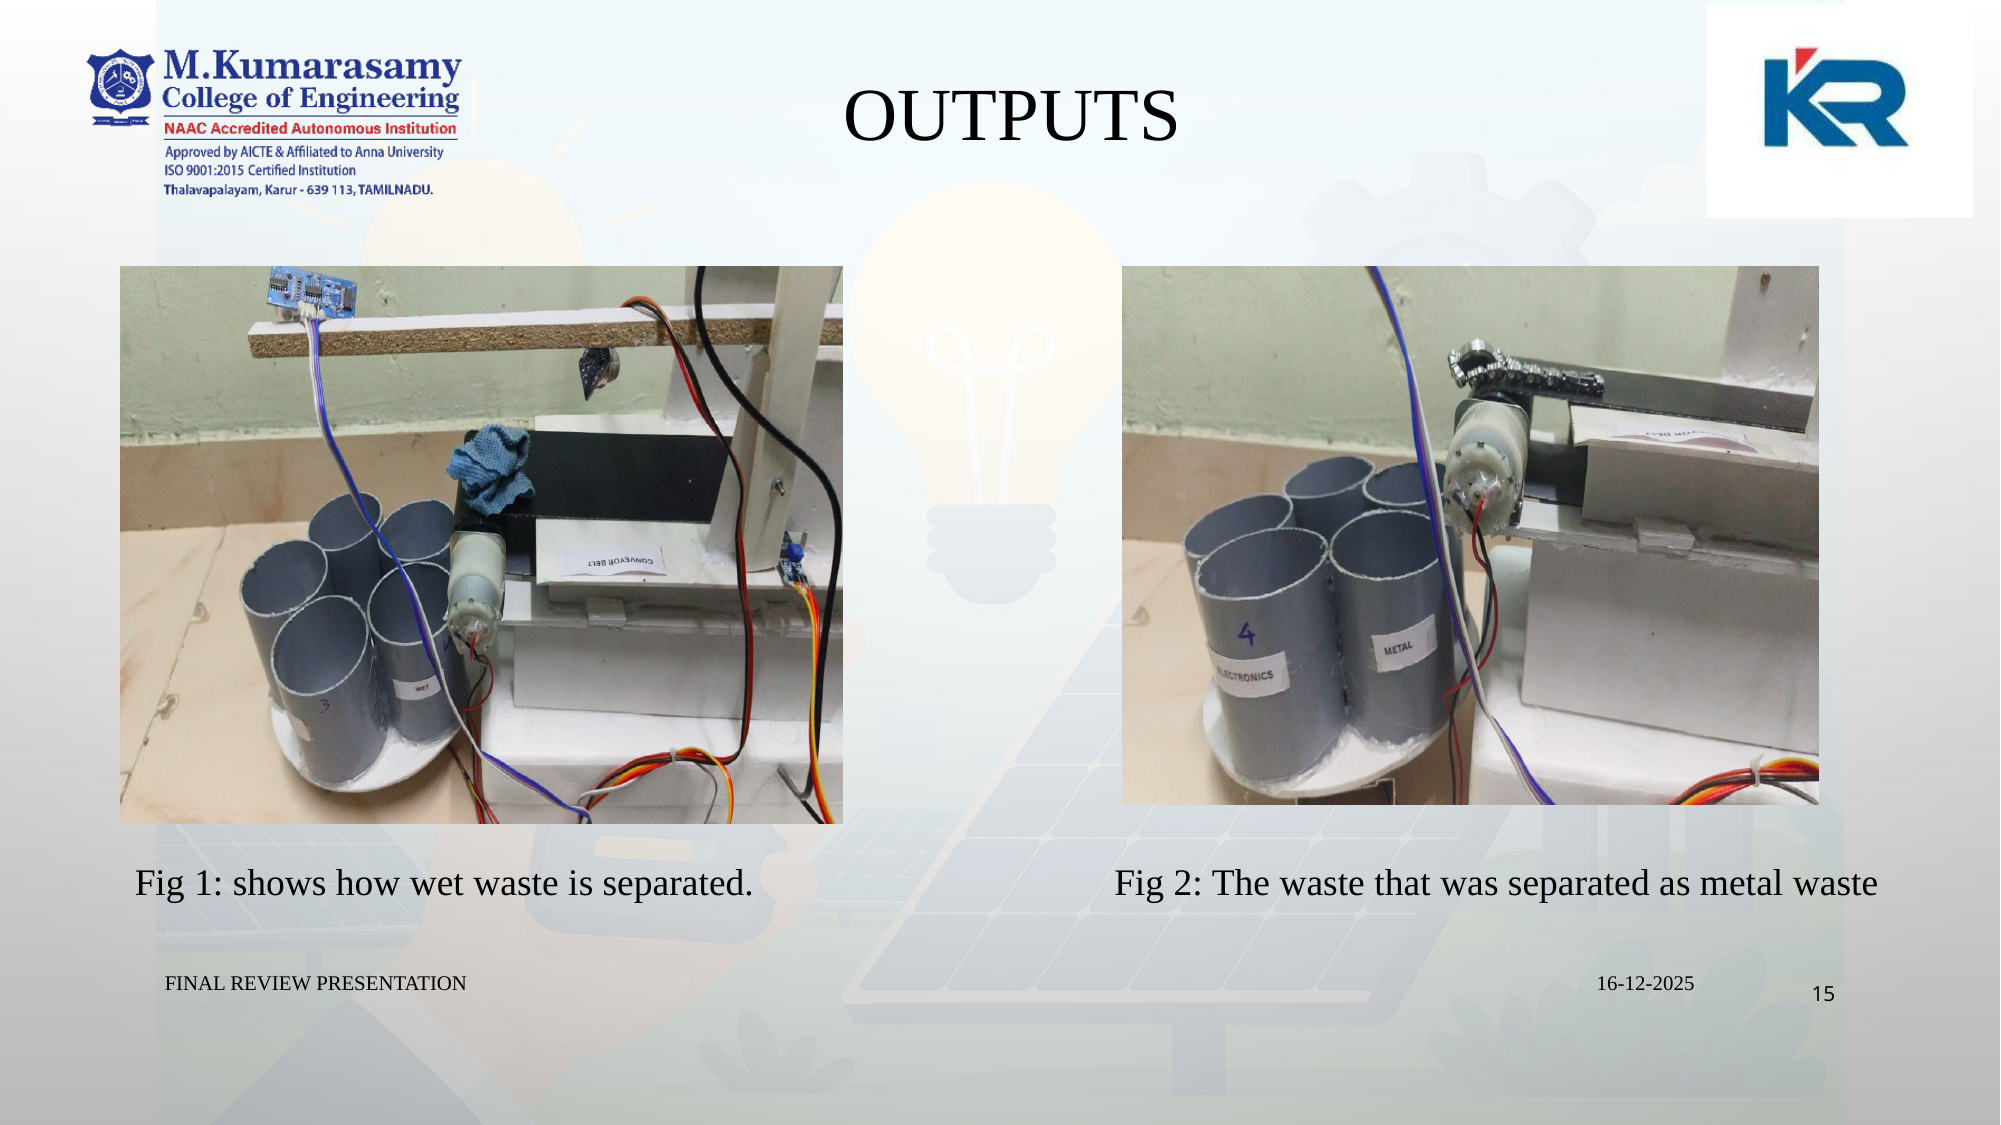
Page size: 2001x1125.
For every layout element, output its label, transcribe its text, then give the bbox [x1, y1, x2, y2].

text_box Fig 2: The waste that was separated as metal waste [1099, 850, 2000, 956]
picture [0, 0, 2000, 1125]
footer FINAL REVIEW PRESENTATION [149, 965, 1245, 1025]
slide_number 15 [1724, 965, 1851, 1025]
text_box Fig 1: shows how wet waste is separated. [120, 850, 1153, 911]
text_box OUTPUTS [828, 58, 1485, 163]
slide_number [1259, 965, 1710, 1025]
